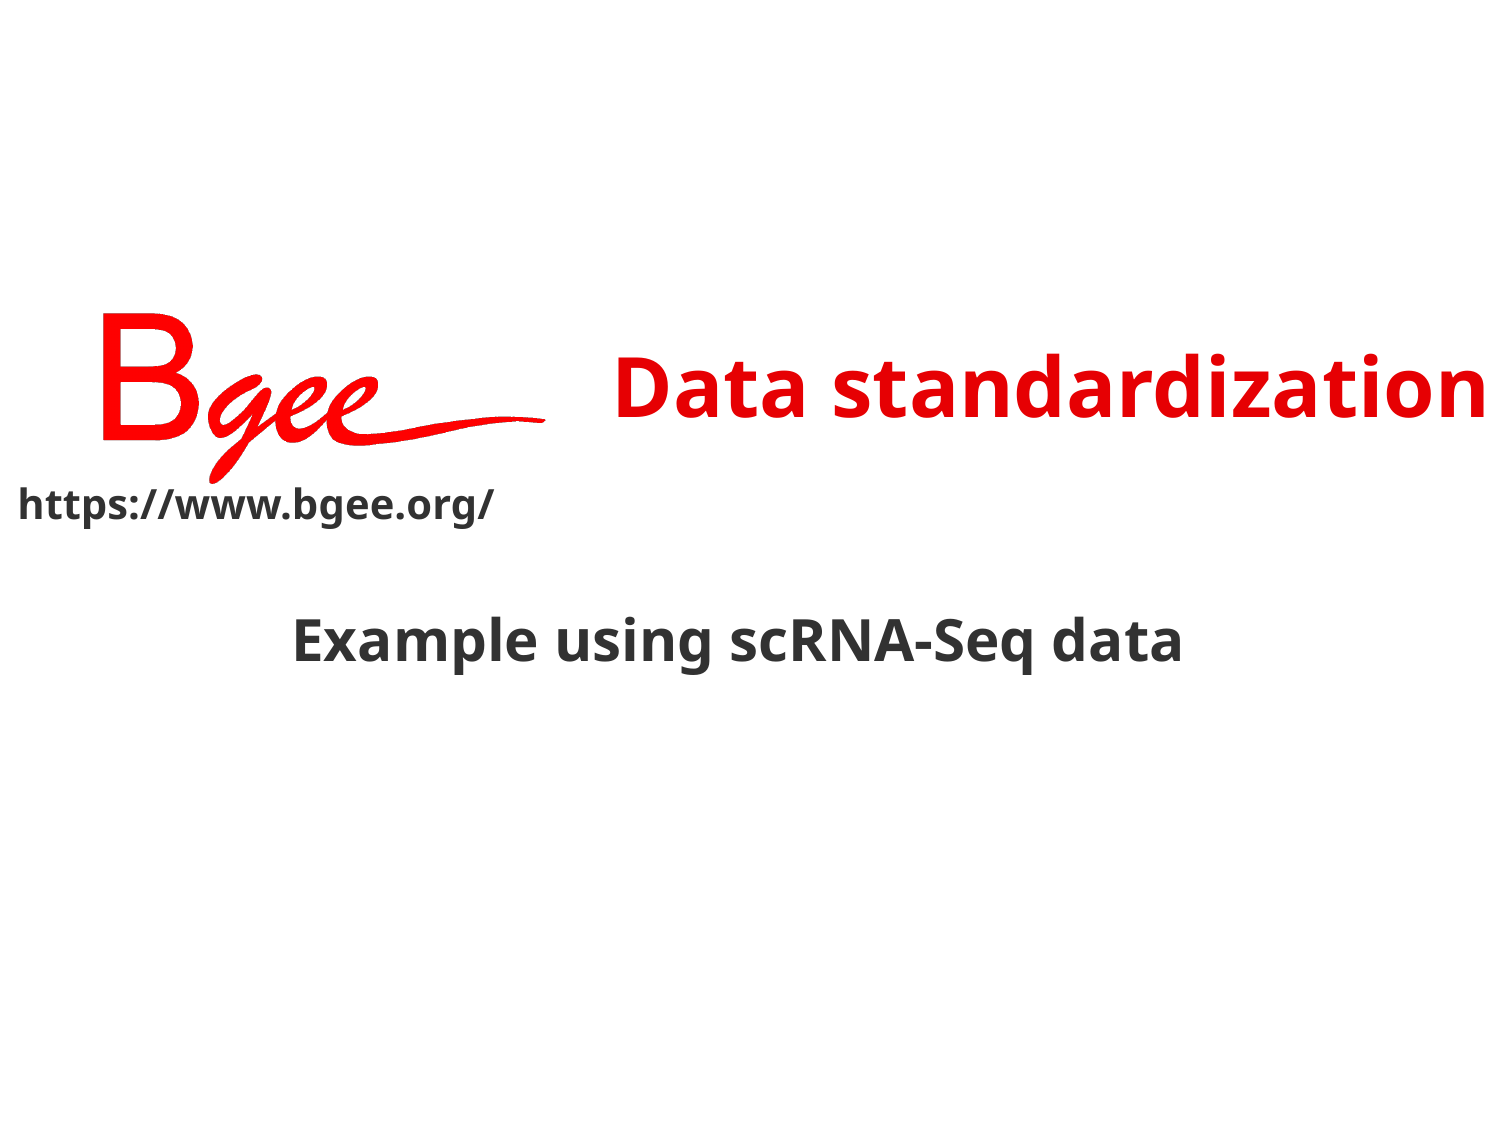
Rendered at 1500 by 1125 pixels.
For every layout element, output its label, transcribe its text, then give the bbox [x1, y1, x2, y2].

text_box Example using scRNA-Seq data [5, 595, 1471, 681]
picture [76, 280, 565, 491]
text_box Data standardization [584, 326, 1500, 441]
text_box https://www.bgee.org/ [2, 470, 629, 536]
